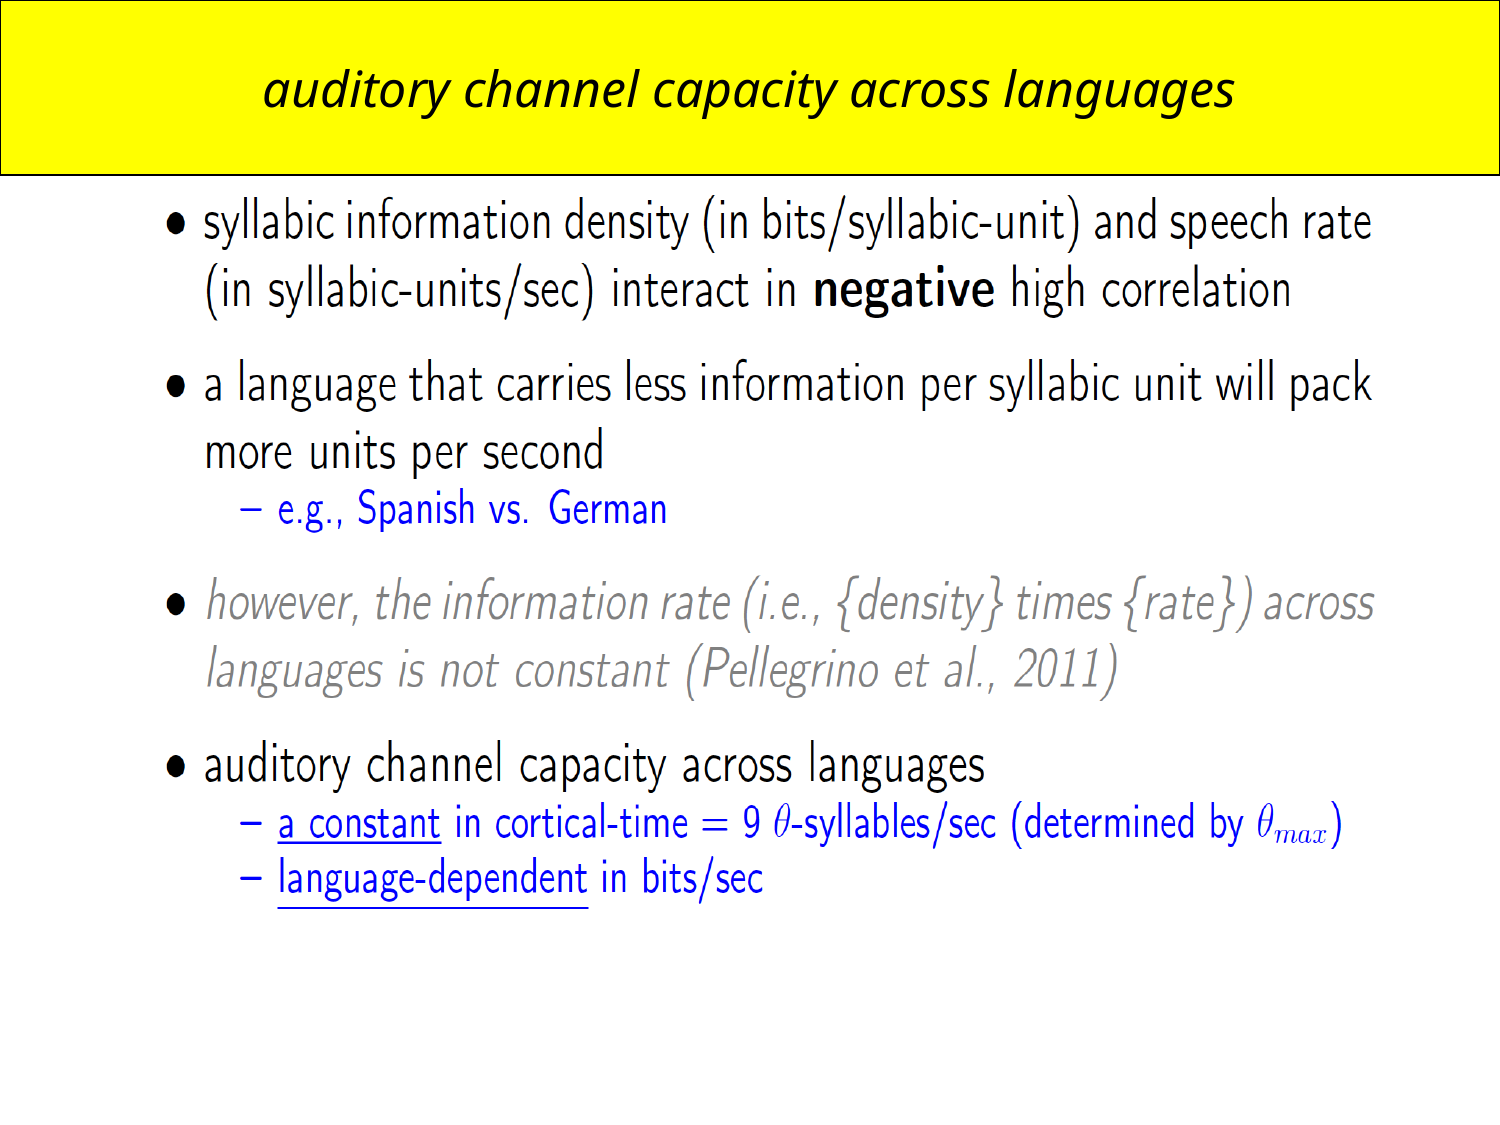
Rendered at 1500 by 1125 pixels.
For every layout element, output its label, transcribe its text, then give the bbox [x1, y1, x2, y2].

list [74, 187, 1426, 931]
text_box auditory channel capacity across languages [0, 0, 1500, 175]
